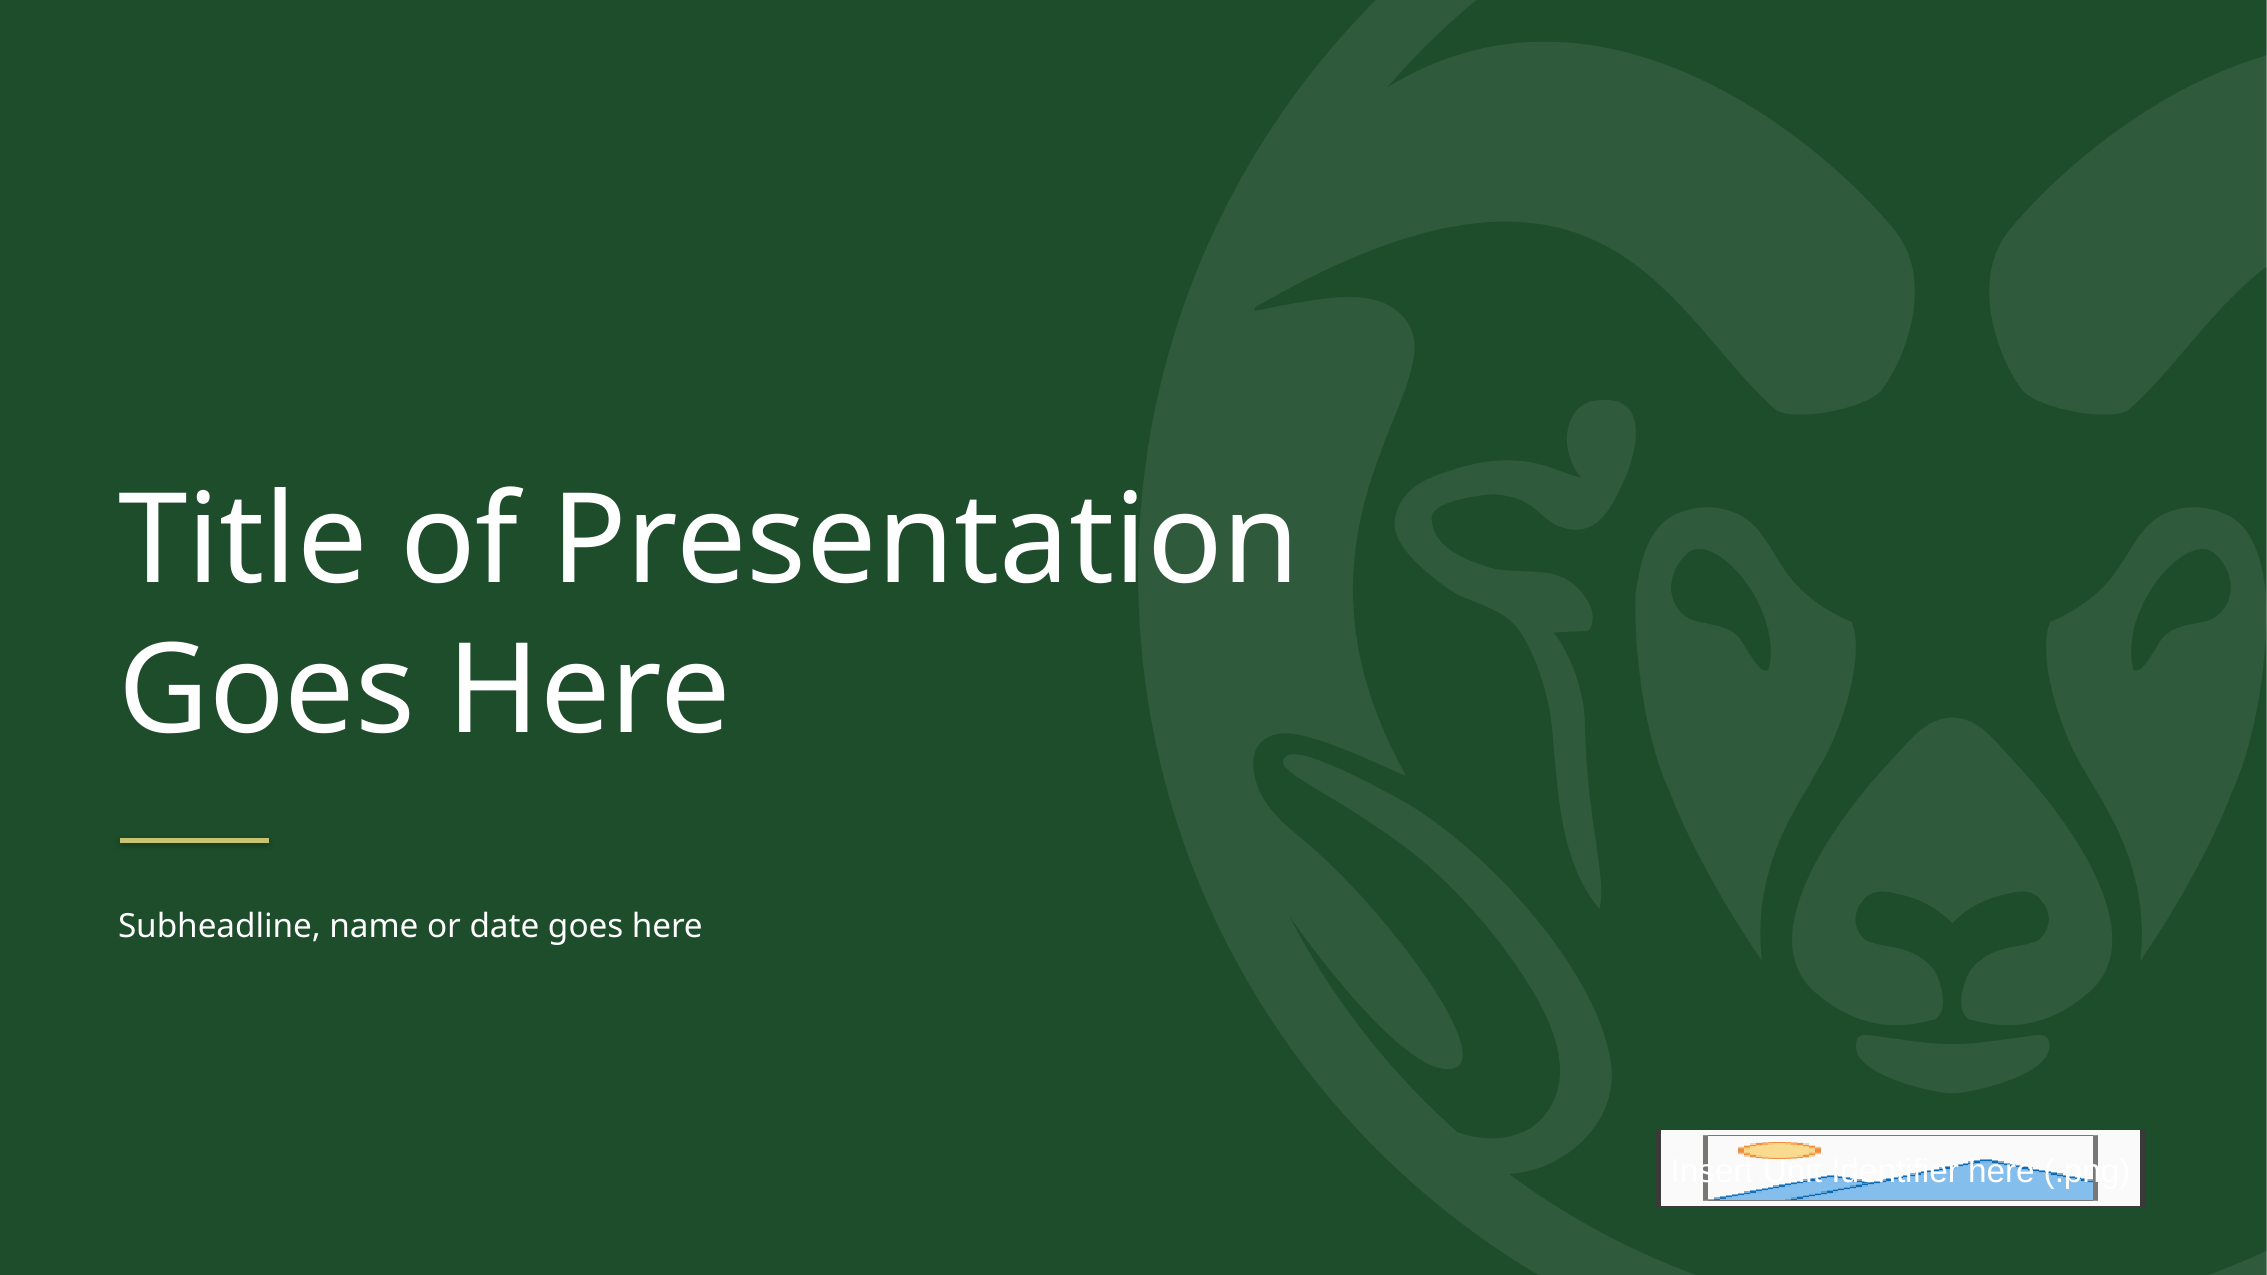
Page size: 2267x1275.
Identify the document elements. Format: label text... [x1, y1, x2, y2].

picture [1637, 1126, 2164, 1212]
list Subheadline, name or date goes here [103, 880, 2164, 956]
list Title of Presentation Goes Here [103, 442, 2164, 776]
